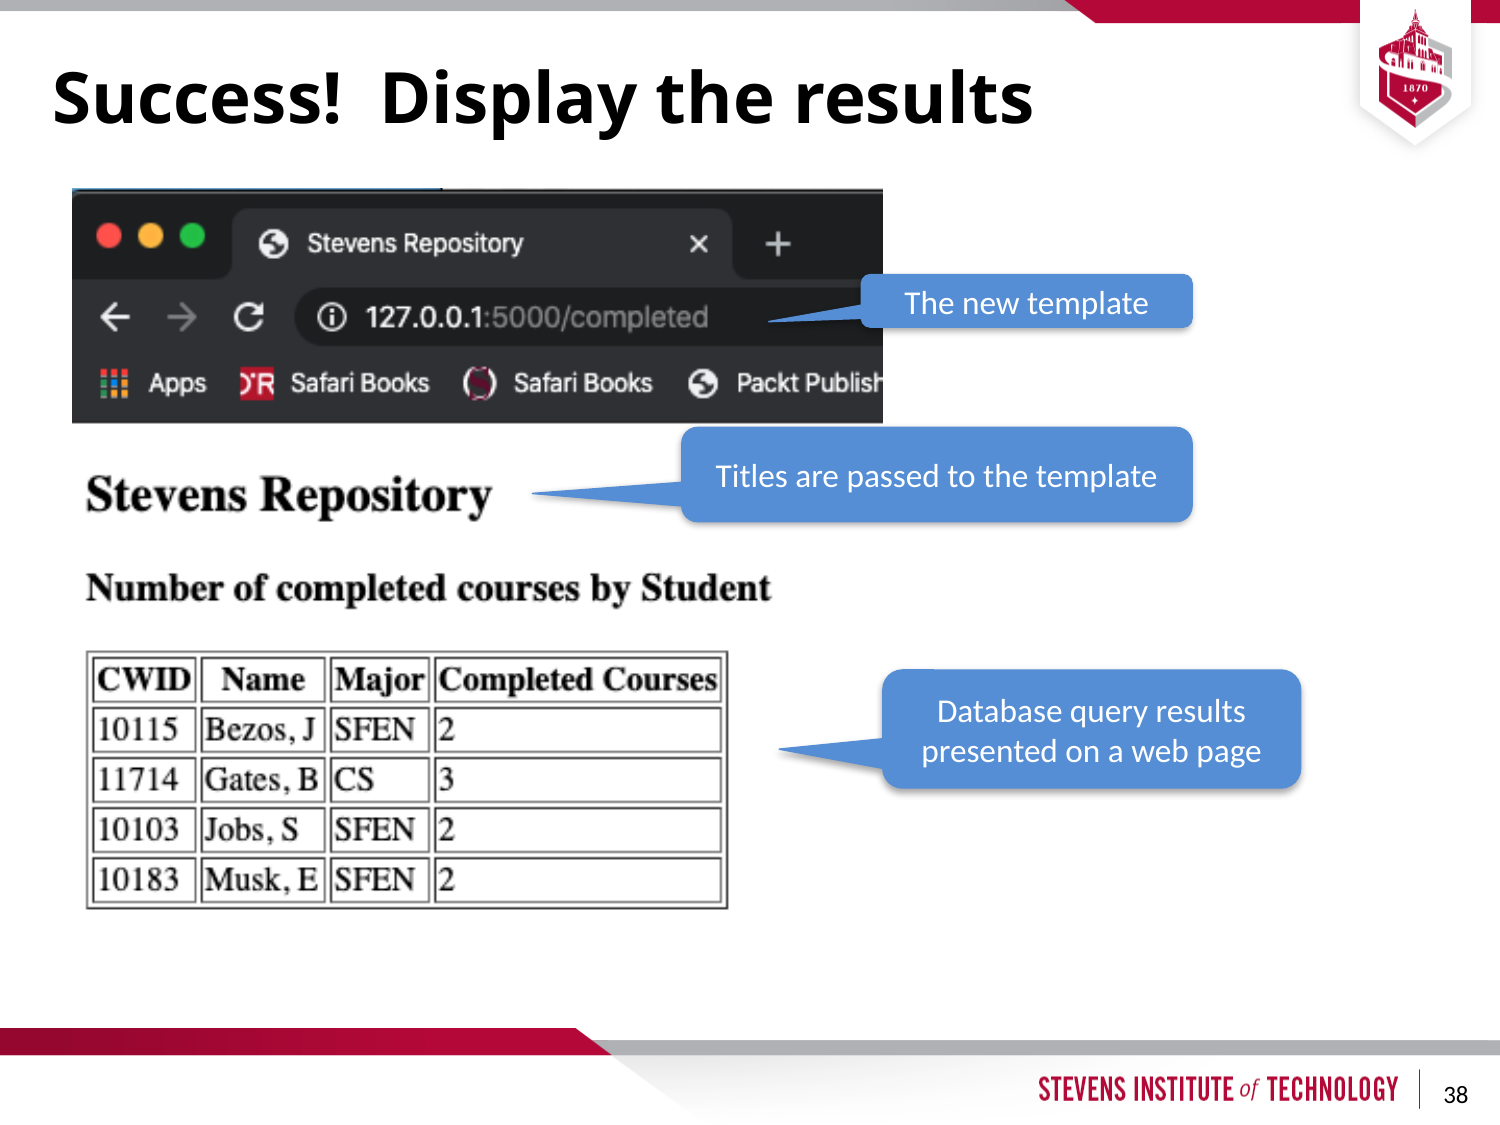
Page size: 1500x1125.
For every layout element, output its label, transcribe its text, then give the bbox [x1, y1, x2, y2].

picture [72, 188, 884, 937]
picture [0, 0, 1500, 160]
picture [0, 1028, 1500, 1125]
text_box Titles are passed to the template [888, 426, 1193, 523]
text_box Database query results presented on a web page [888, 669, 1302, 789]
title Success! Display the results [37, 45, 1338, 158]
text_box The new template [888, 273, 1193, 328]
slide_number 38 [1428, 1071, 1490, 1108]
